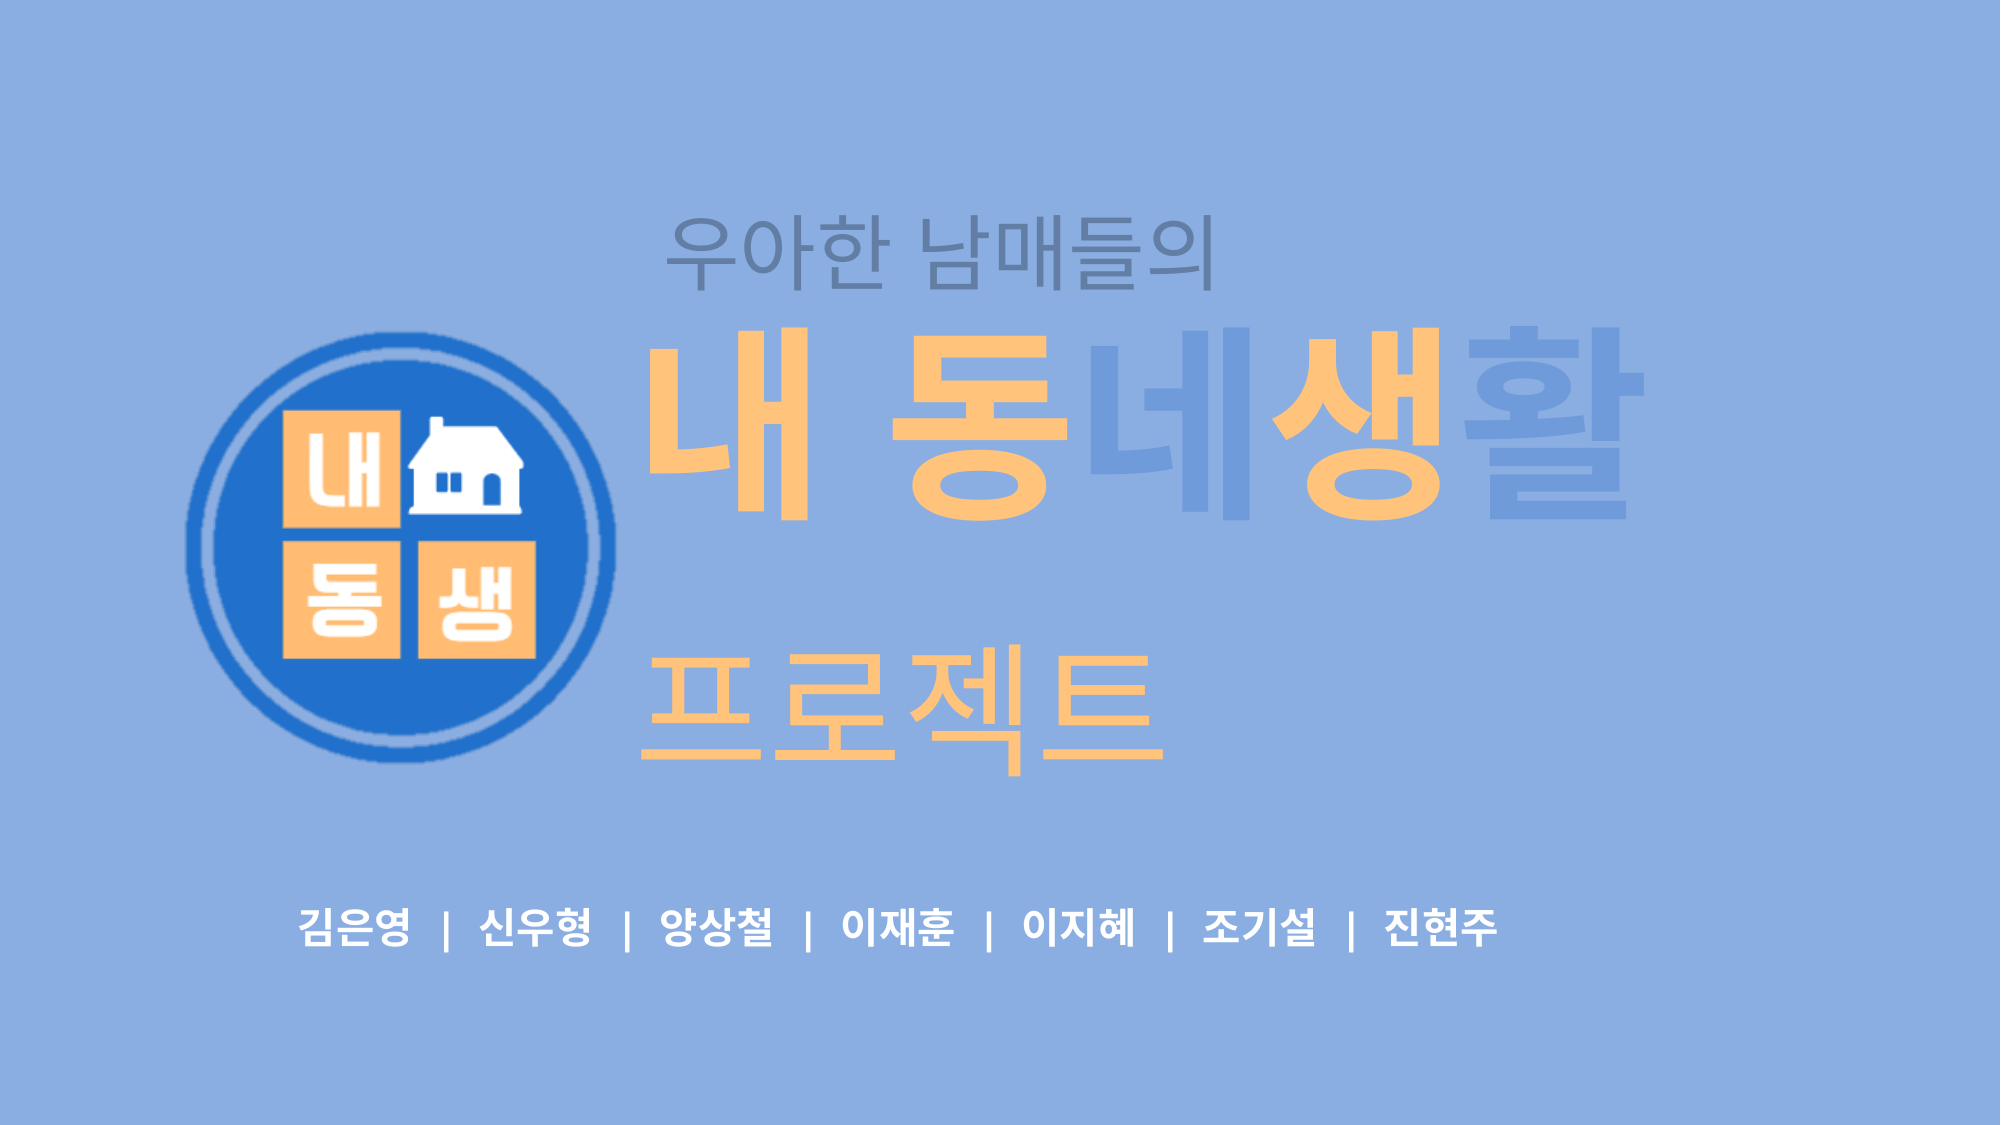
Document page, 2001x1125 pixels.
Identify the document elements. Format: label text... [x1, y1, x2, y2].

picture [119, 267, 700, 829]
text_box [468, 193, 2000, 788]
text_box 김은영 | 신우형 | 양상철 | 이재훈 | 이지혜 | 조기설 | 진현주 [282, 894, 1718, 959]
